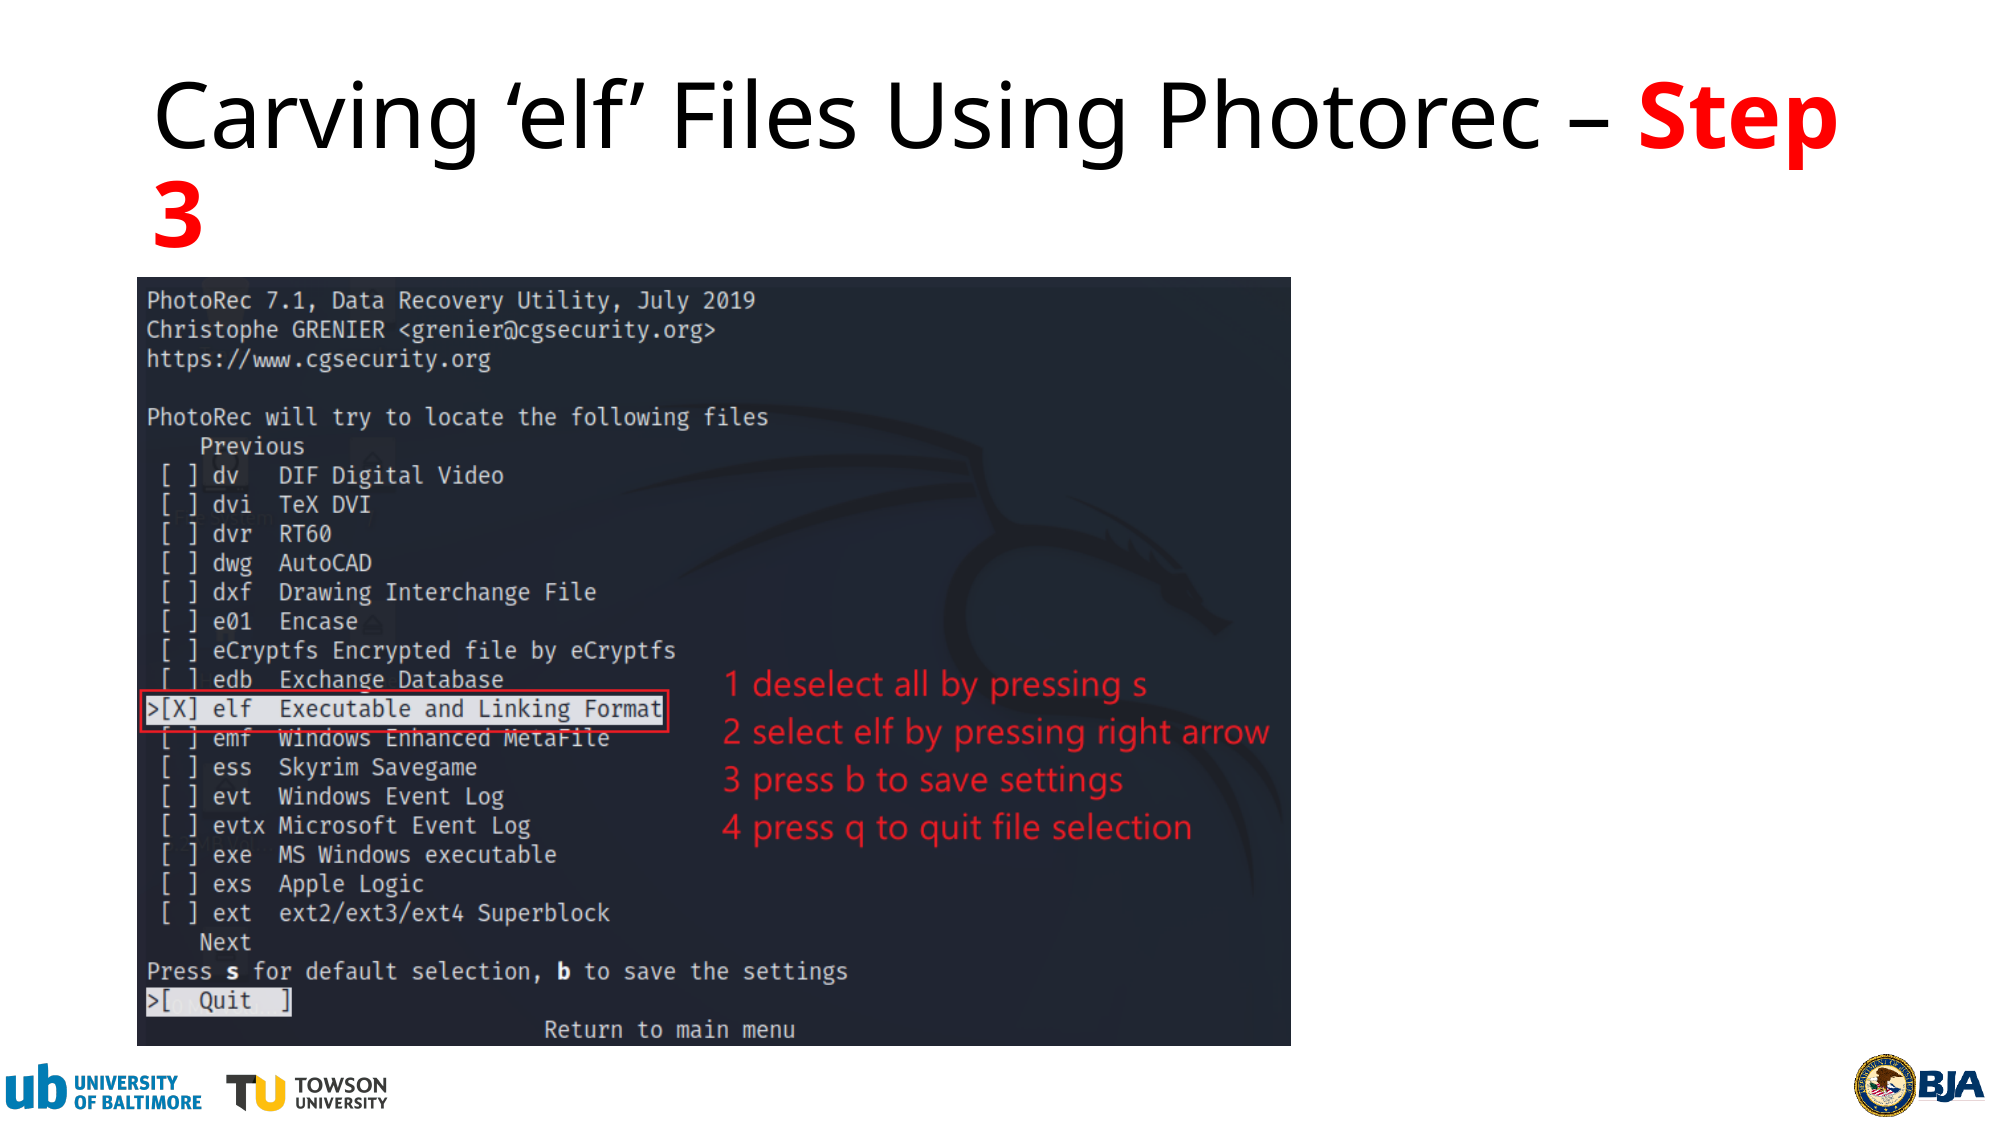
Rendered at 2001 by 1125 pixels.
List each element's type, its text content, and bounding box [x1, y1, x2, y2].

picture [0, 277, 1291, 1125]
picture [1854, 1054, 1986, 1117]
title Carving ‘elf’ Files Using Photorec – Step 3 [137, 59, 1863, 278]
